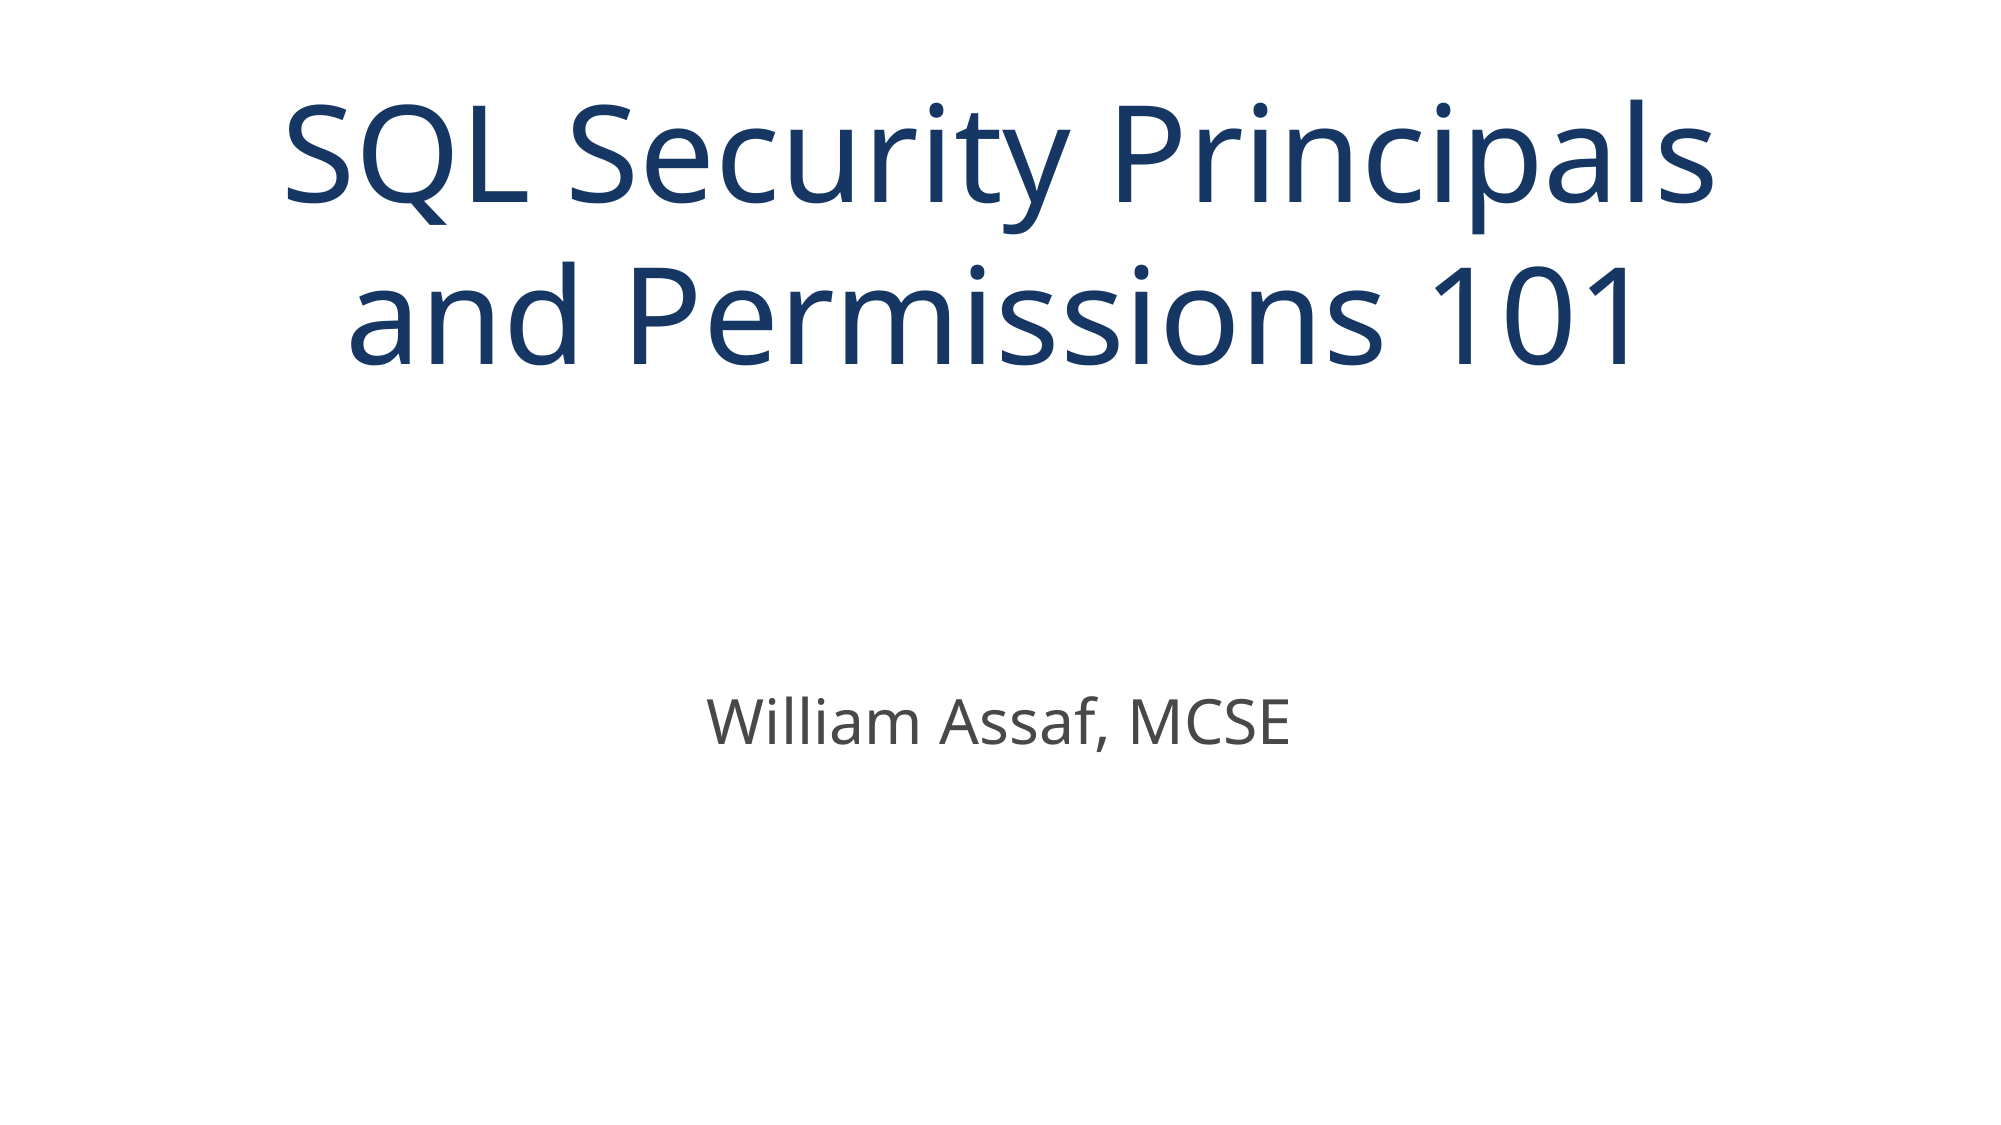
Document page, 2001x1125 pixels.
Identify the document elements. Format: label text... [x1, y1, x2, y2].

title SQL Security Principals and Permissions 101 [137, 59, 1863, 400]
list William Assaf, MCSE [575, 675, 1425, 900]
